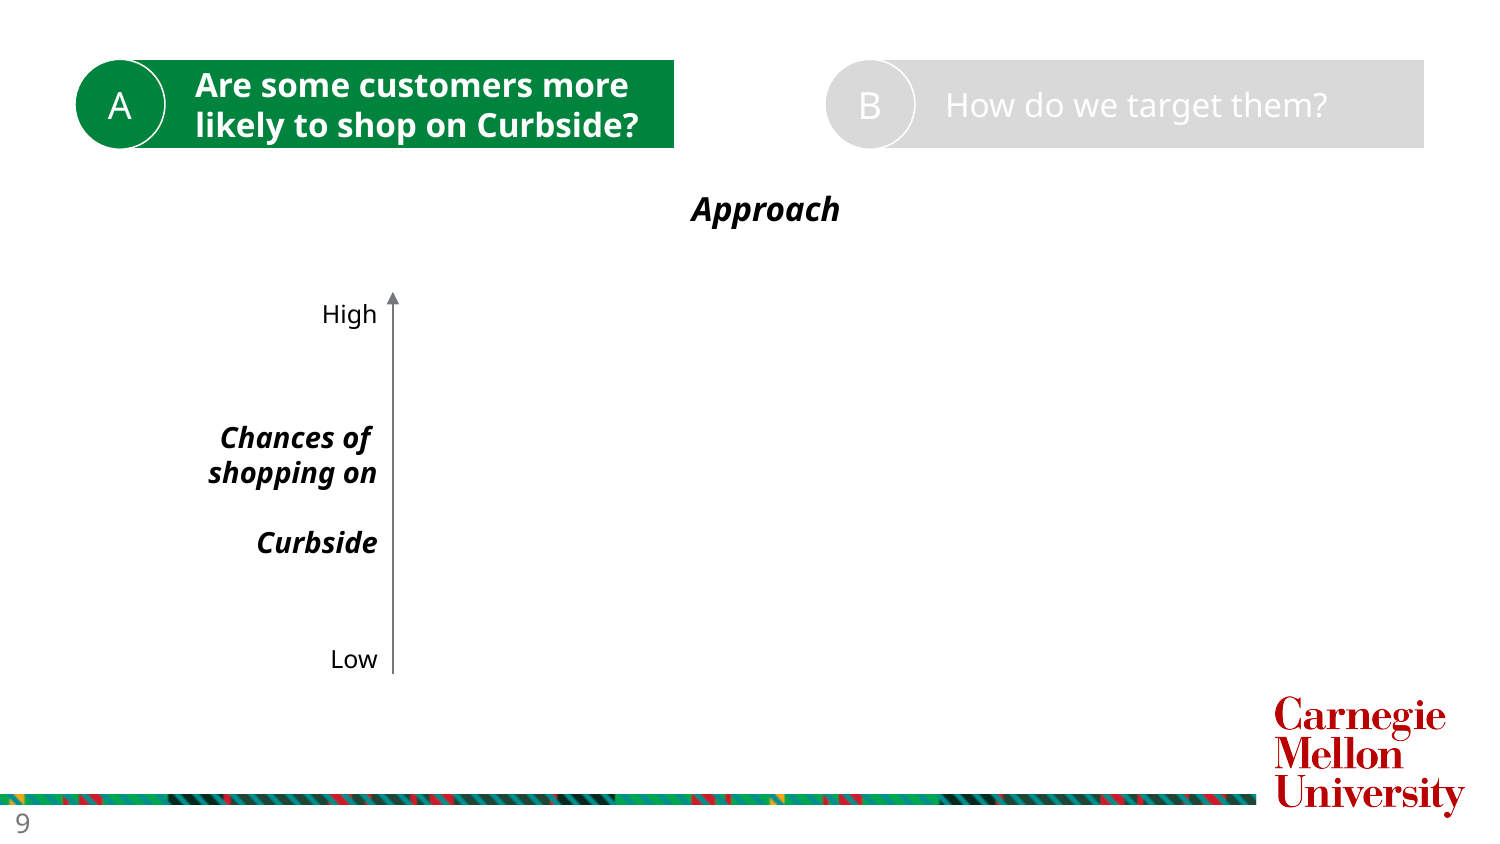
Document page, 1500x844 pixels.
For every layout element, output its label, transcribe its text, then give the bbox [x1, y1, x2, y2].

text_box Approach [107, 173, 1425, 238]
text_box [824, 59, 1426, 150]
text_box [74, 59, 676, 150]
text_box High [282, 283, 393, 348]
picture [1275, 696, 1465, 818]
text_box Chances of shopping on Curbside [188, 418, 388, 560]
picture [90, 794, 1257, 805]
text_box Low [313, 628, 393, 693]
slide_number ‹#› [0, 791, 90, 844]
